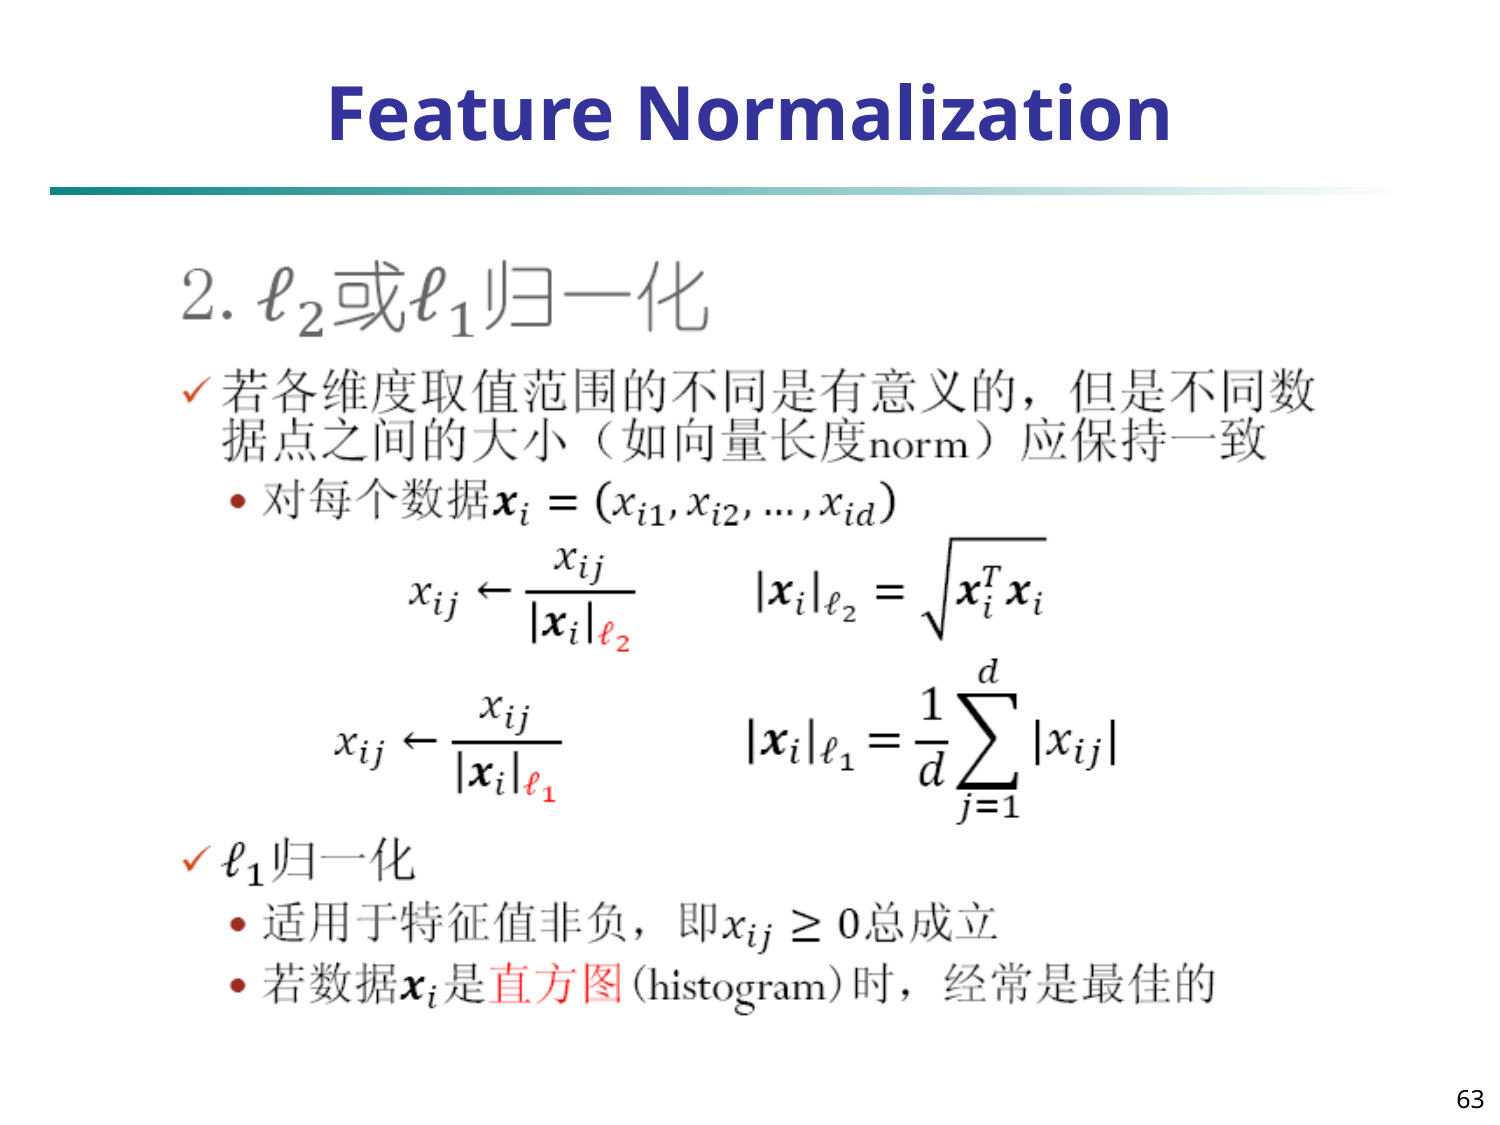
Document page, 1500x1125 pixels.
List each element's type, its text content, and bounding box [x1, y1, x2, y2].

title Feature Normalization [0, 62, 1500, 163]
slide_number 63 [1187, 1062, 1500, 1125]
picture [141, 213, 1363, 1076]
